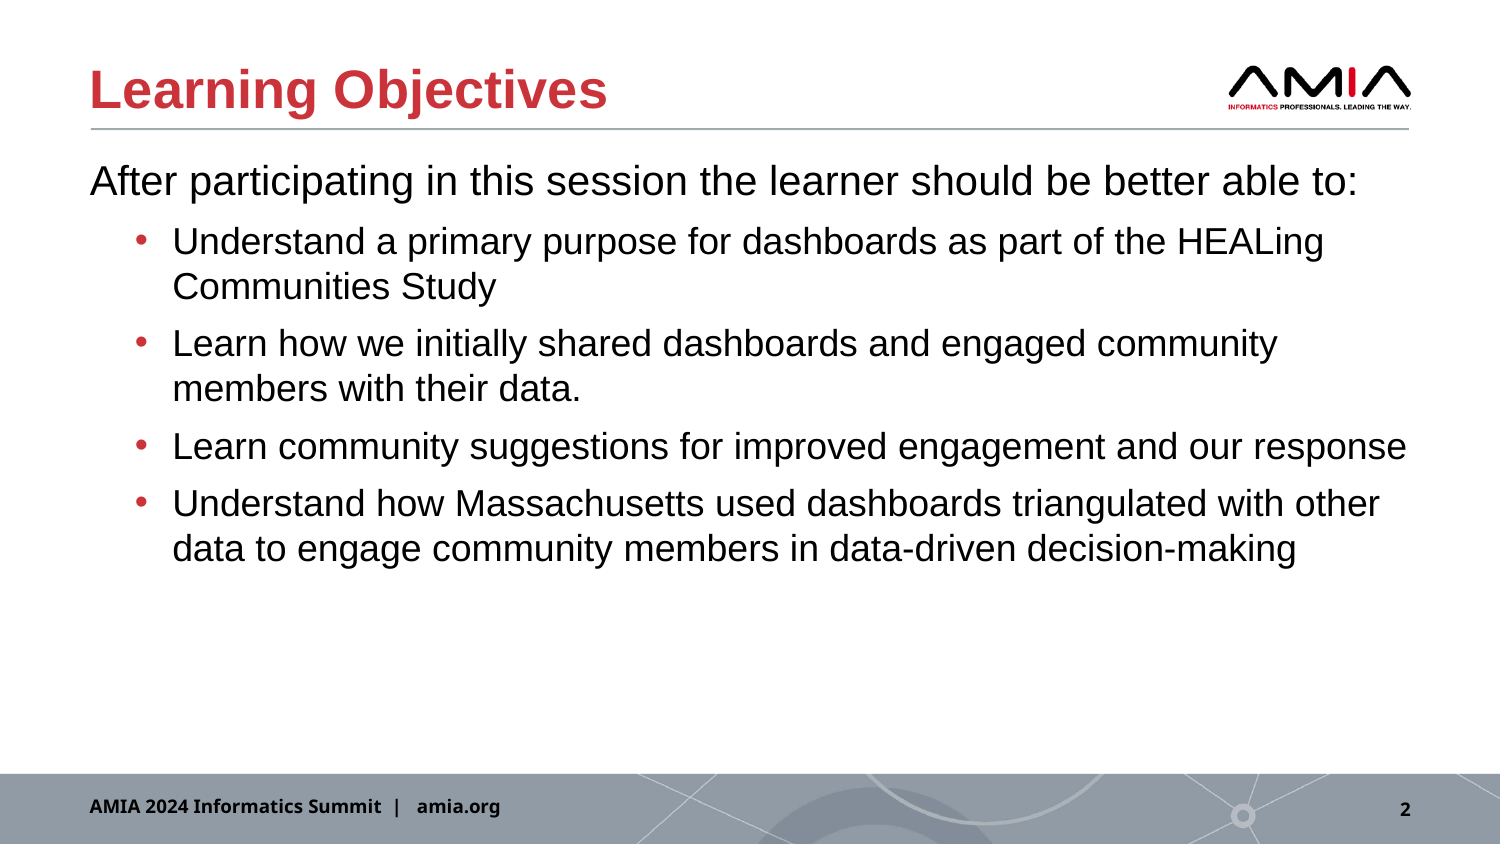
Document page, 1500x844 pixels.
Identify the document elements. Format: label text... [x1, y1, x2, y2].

list After participating in this session the learner should be better able to: Understand a primary purpose for dashboards as part of the HEALing Communities Study Learn how we initially shared dashboards and engaged community members with their data. Learn community suggestions for improved engagement and our response Understand how Massachusetts used dashboards triangulated with other data to engage community members in data-driven decision-making [89, 154, 1412, 740]
title Learning Objectives [89, 63, 1203, 119]
picture [0, 0, 1500, 844]
slide_number 2 [1098, 798, 1412, 822]
footer AMIA 2024 Informatics Summit | amia.org [89, 798, 915, 816]
